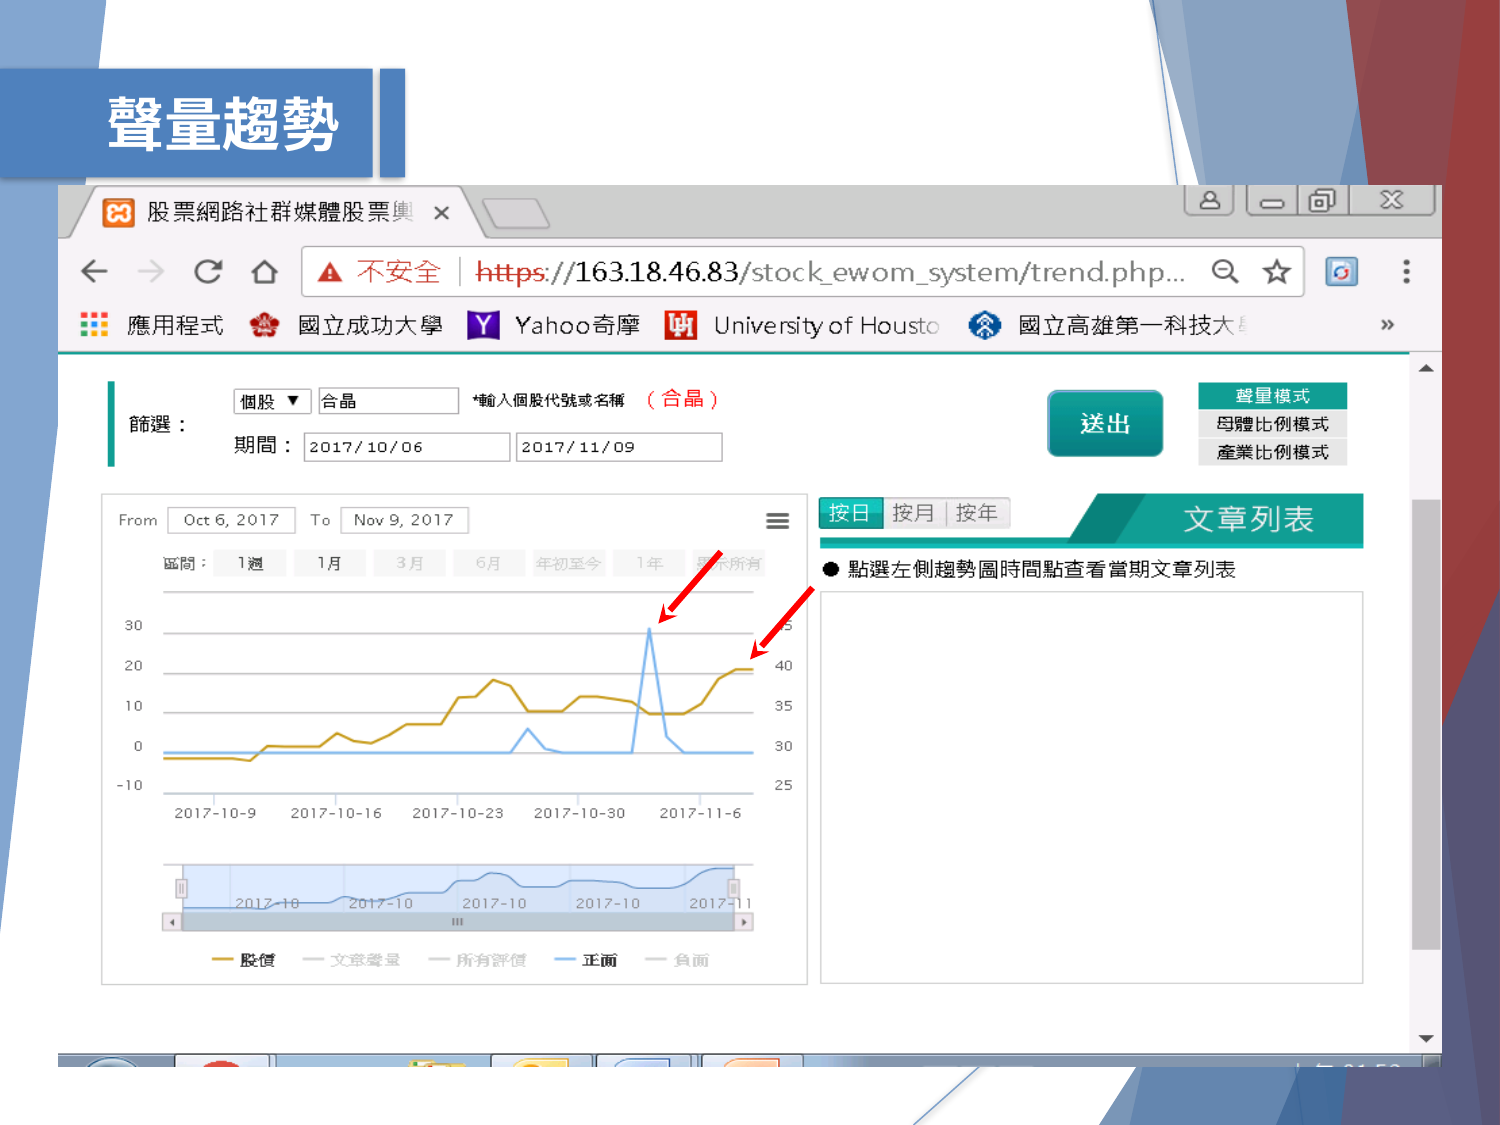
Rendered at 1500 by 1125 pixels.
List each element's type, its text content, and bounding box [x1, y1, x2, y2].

picture [58, 185, 1442, 1067]
text_box [380, 68, 406, 178]
text_box 聲量趨勢 [91, 80, 357, 166]
text_box [0, 68, 373, 178]
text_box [657, 551, 722, 624]
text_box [749, 587, 813, 660]
